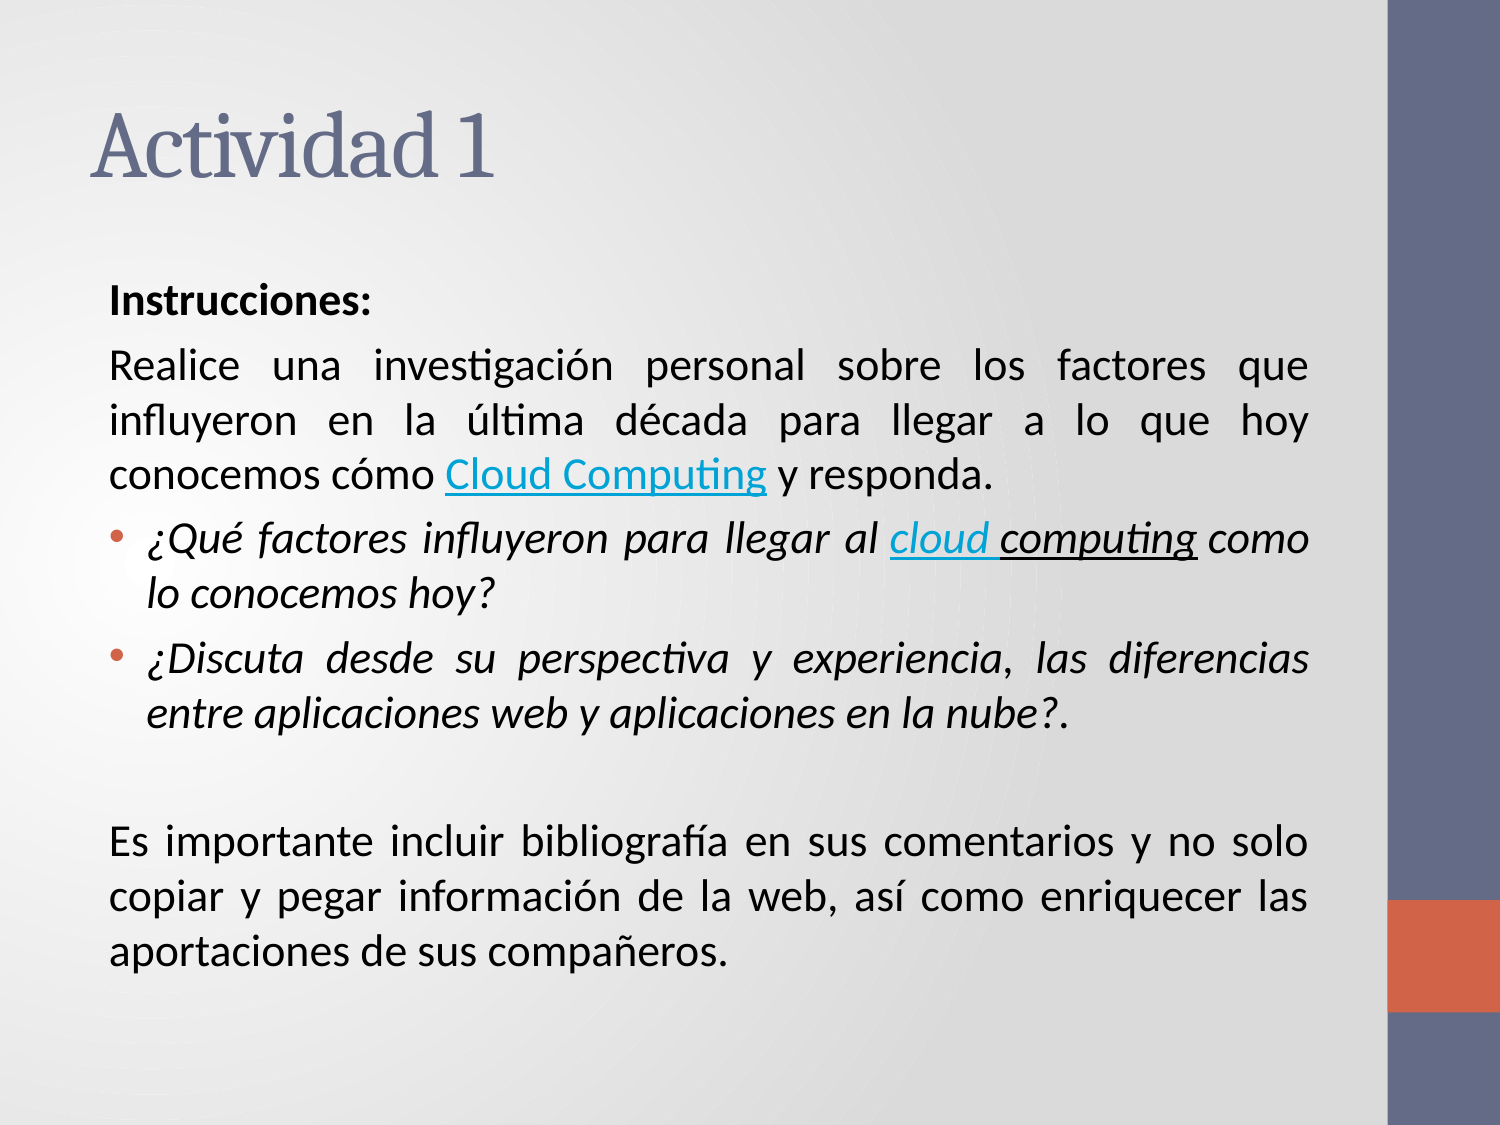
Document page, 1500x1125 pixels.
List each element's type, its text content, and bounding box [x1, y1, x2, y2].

title Actividad 1 [75, 45, 1325, 233]
list Instrucciones: Realice una investigación personal sobre los factores que influyeron en la última década para llegar a lo que hoy conocemos cómo Cloud Computing y responda. ¿Qué factores influyeron para llegar al cloud computing como lo conocemos hoy? ¿Discuta desde su perspectiva y experiencia, las diferencias entre aplicaciones web y aplicaciones en la nube?. Es importante incluir bibliografía en sus comentarios y no solo copiar y pegar información de la web, así como enriquecer las aportaciones de sus compañeros. [75, 262, 1325, 1050]
